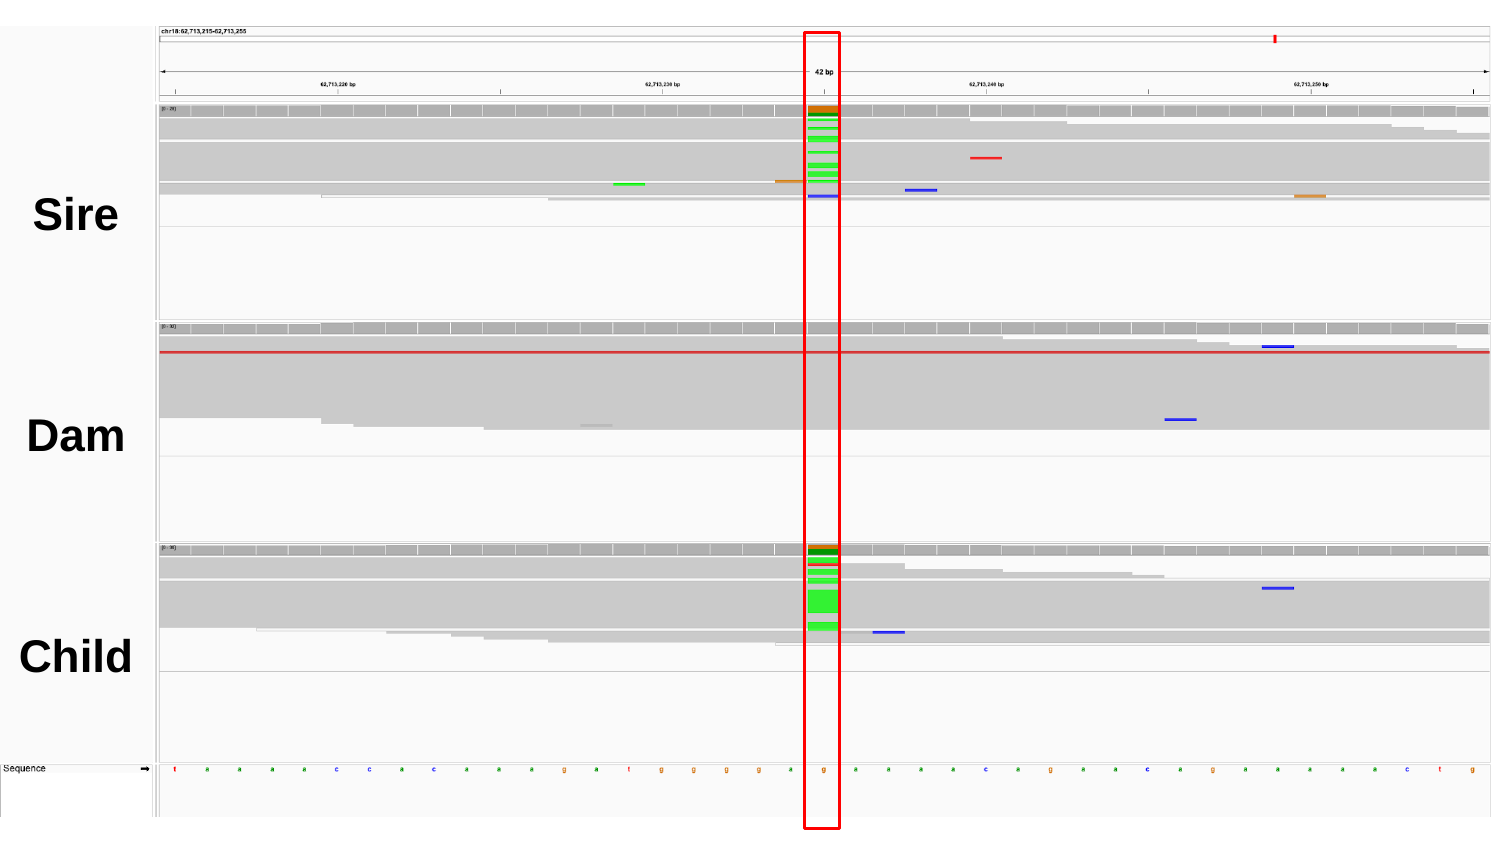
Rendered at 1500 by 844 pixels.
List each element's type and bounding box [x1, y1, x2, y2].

text_box [804, 825, 840, 829]
picture [0, 26, 1500, 817]
